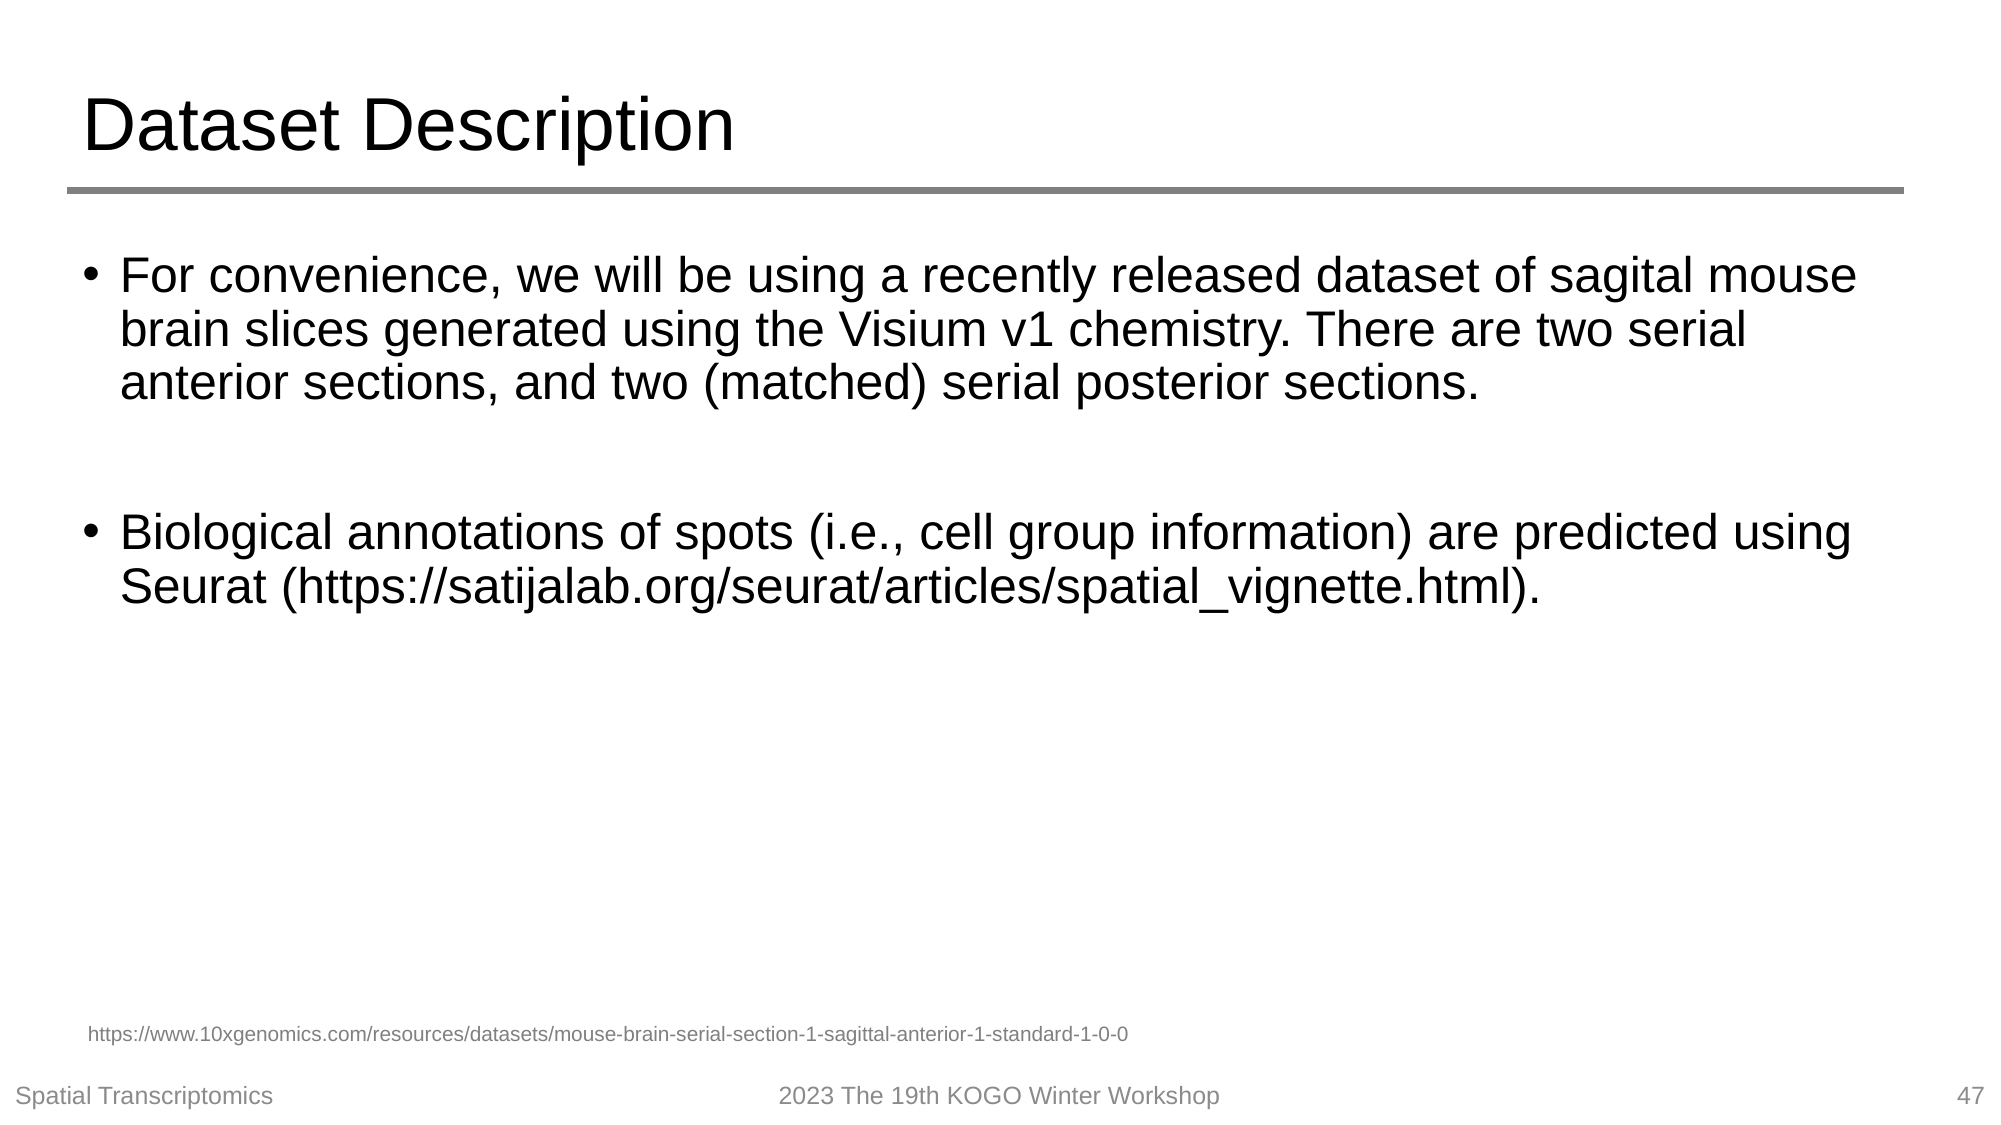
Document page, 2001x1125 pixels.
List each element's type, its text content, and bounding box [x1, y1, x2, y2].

slide_number 47 [1917, 1065, 2000, 1125]
list For convenience, we will be using a recently released dataset of sagital mouse brain slices generated using the Visium v1 chemistry. There are two serial anterior sections, and two (matched) serial posterior sections. Biological annotations of spots (i.e., cell group information) are predicted using Seurat (https://satijalab.org/seurat/articles/spatial_vignette.html). [67, 241, 1905, 956]
footer 2023 The 19th KOGO Winter Workshop [662, 1065, 1338, 1125]
slide_number Spatial Transcriptomics [0, 1065, 450, 1125]
title Dataset Description [67, 61, 1905, 191]
text_box https://www.10xgenomics.com/resources/datasets/mouse-brain-serial-section-1-sagittal-anterior-1-standard-1-0-0 [73, 1012, 1144, 1053]
